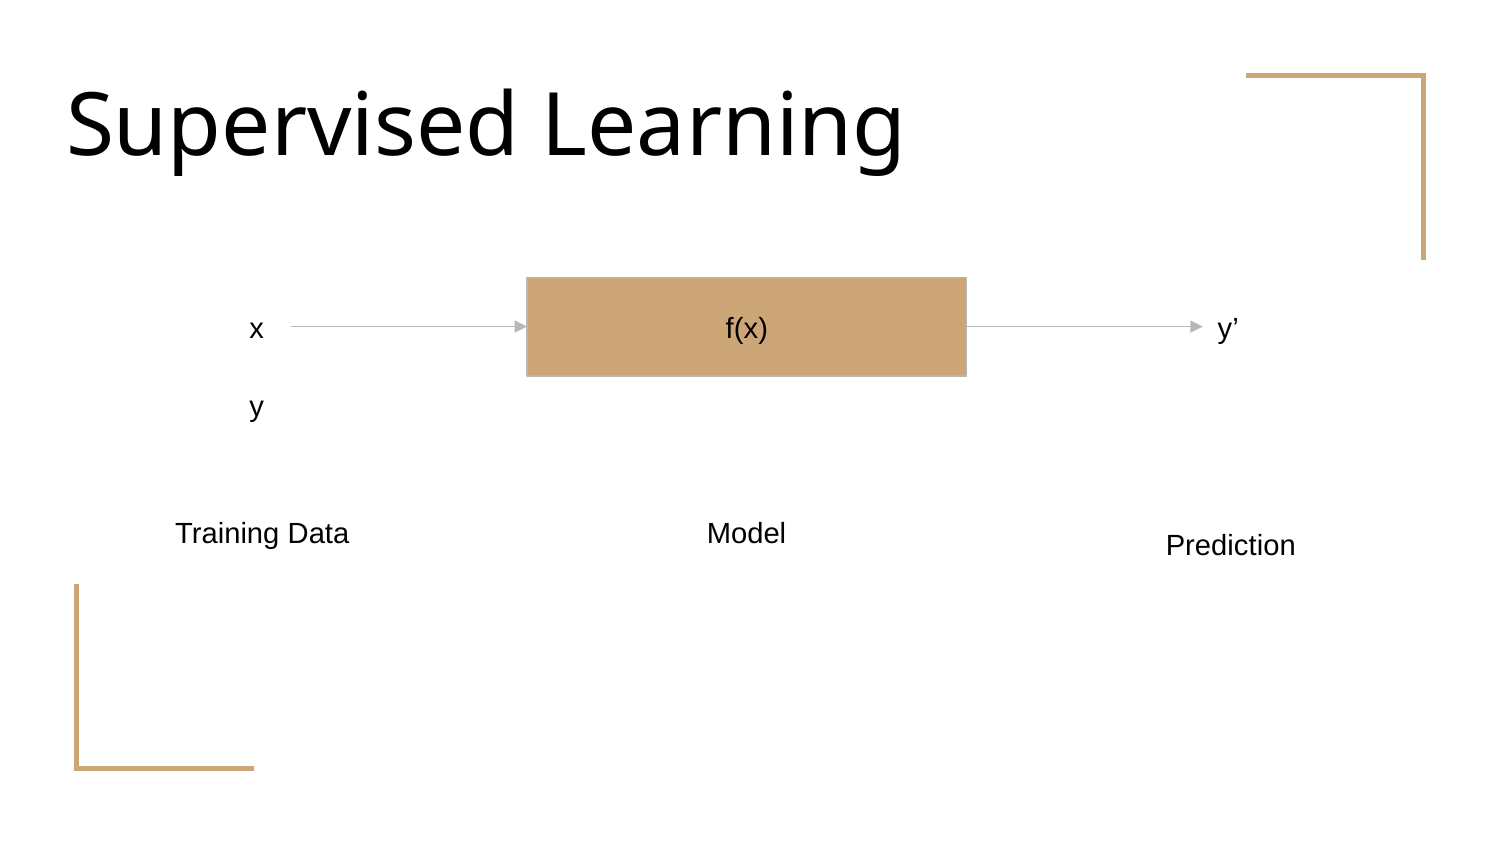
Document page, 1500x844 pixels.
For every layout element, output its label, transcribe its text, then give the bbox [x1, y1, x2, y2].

title Supervised Learning [51, 51, 1449, 189]
text_box Training Data [144, 482, 381, 581]
text_box x [234, 277, 291, 355]
text_box Model [628, 482, 865, 581]
text_box f(x) [527, 277, 967, 376]
text_box y [234, 355, 291, 454]
text_box Prediction [1112, 494, 1349, 594]
text_box y’ [1202, 277, 1260, 376]
